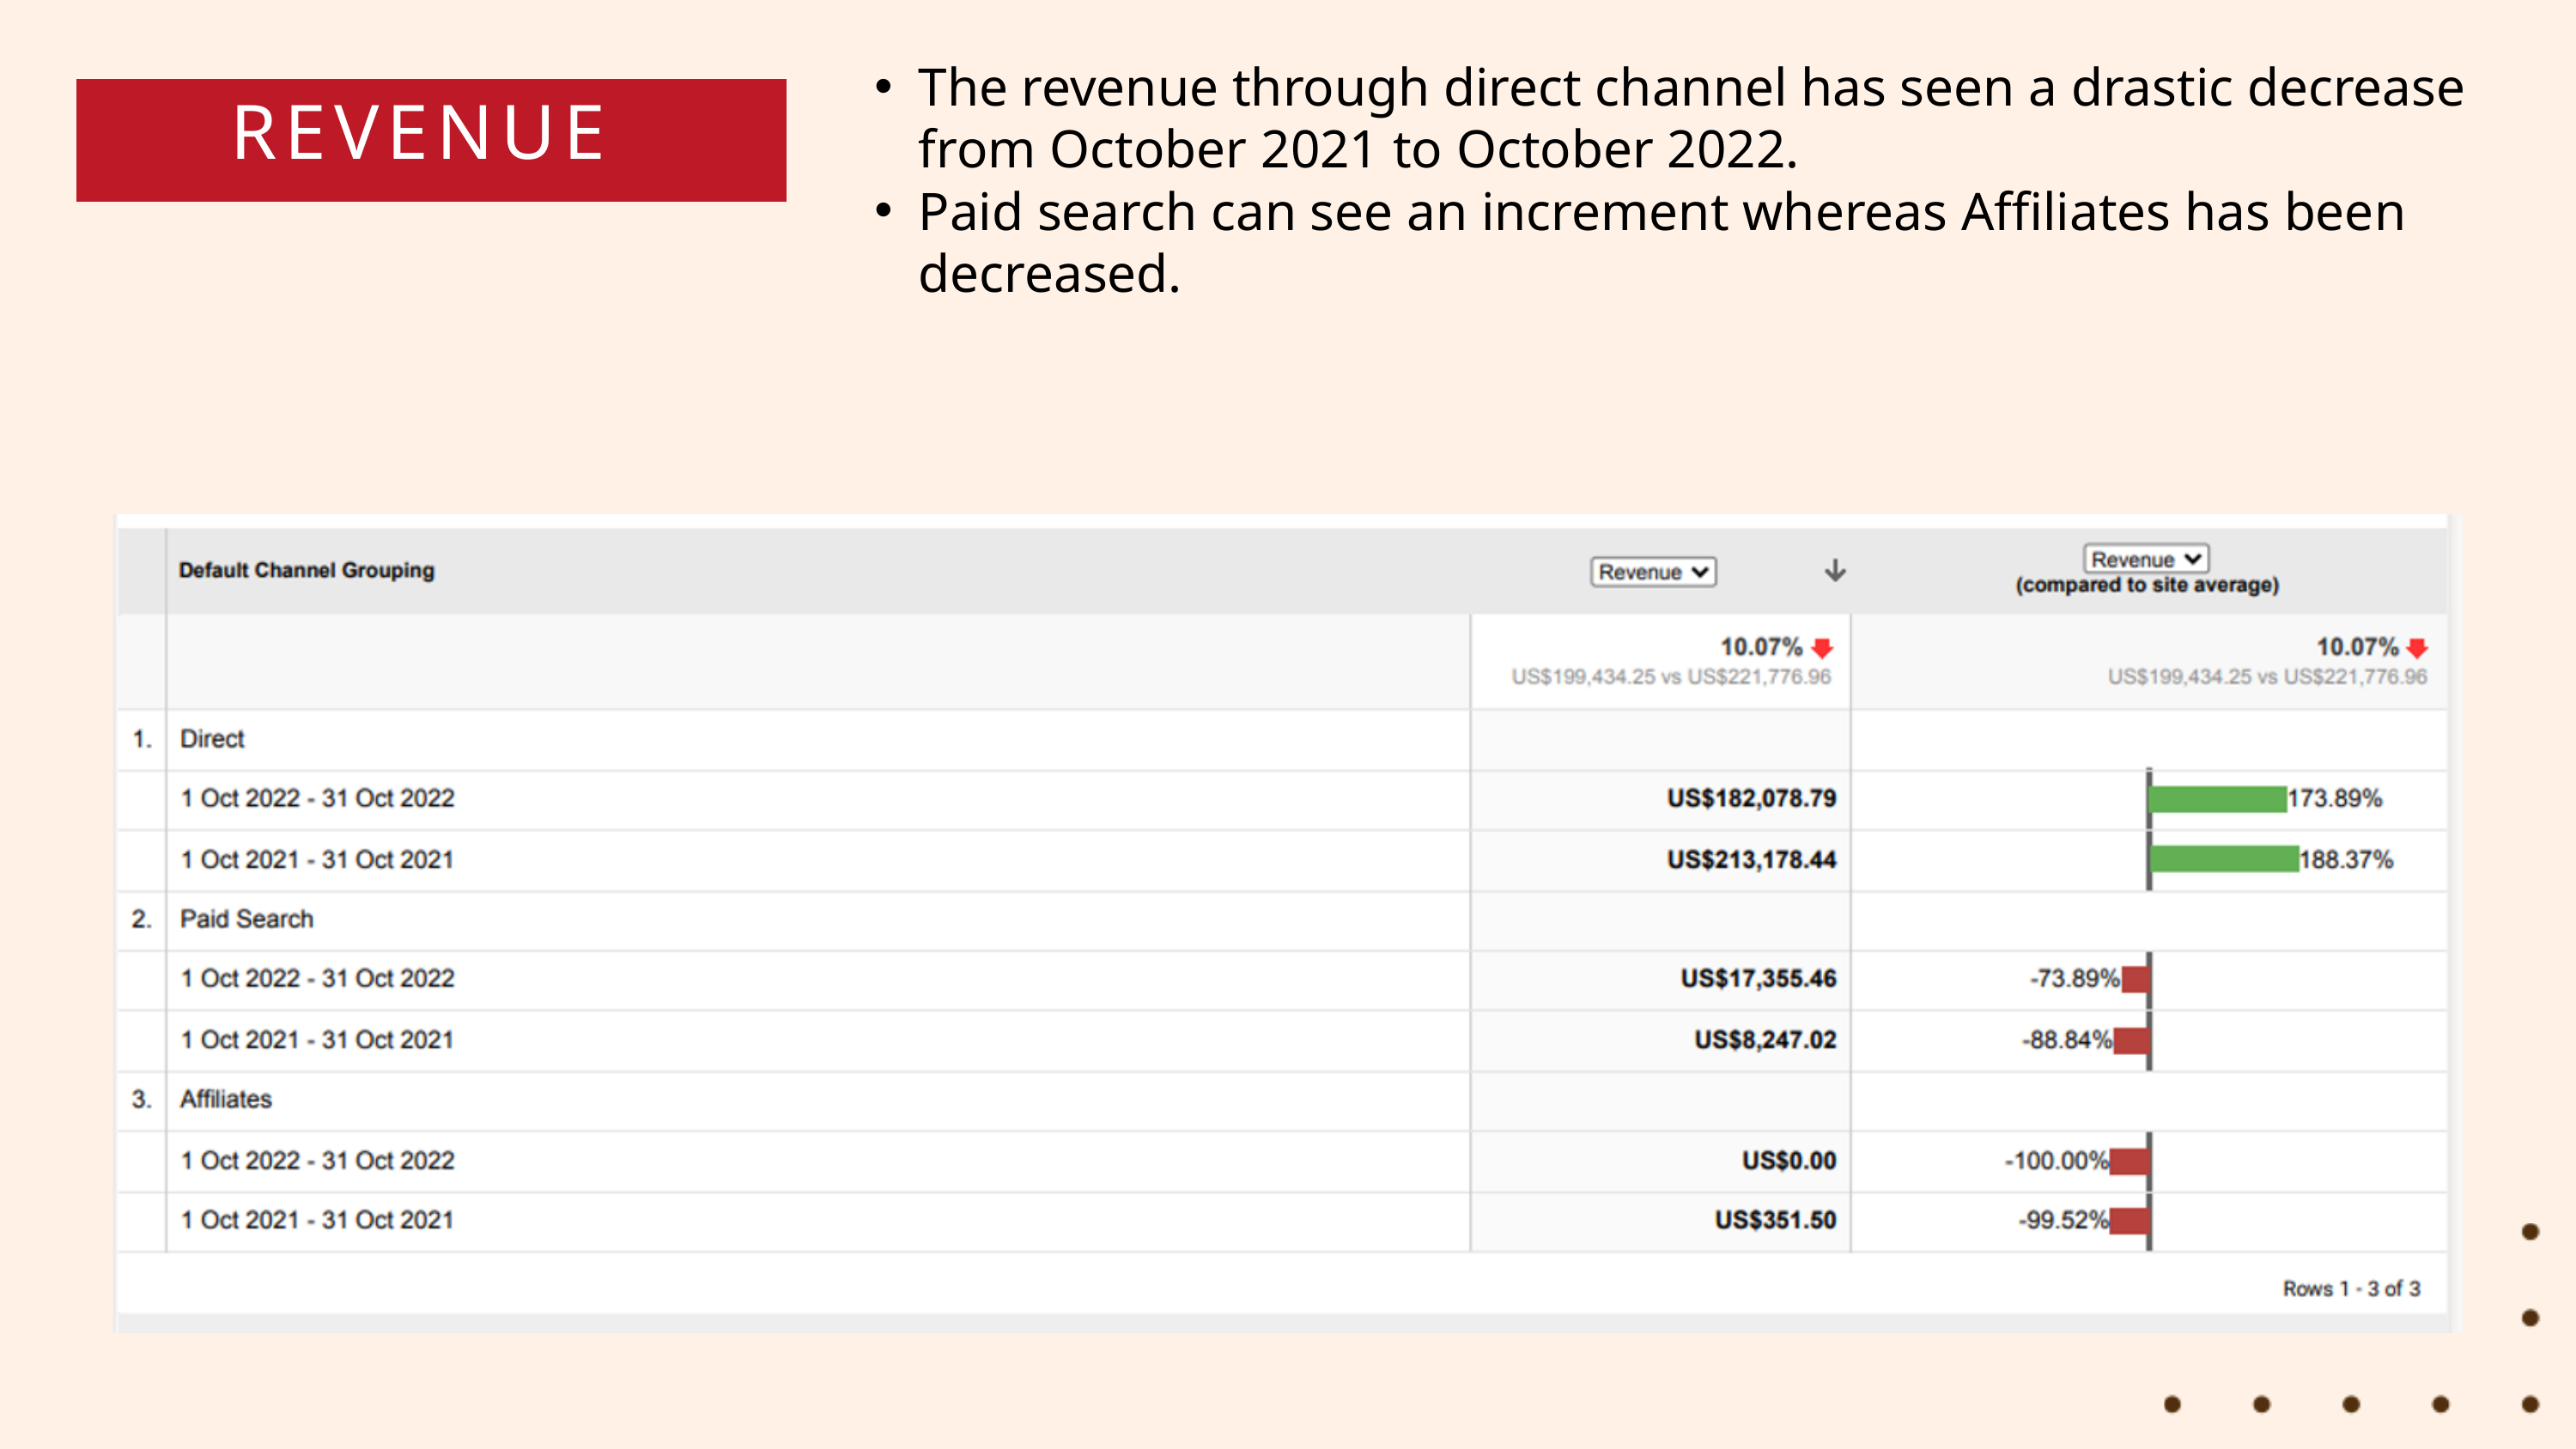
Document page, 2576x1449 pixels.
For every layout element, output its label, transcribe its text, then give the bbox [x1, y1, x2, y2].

text_box [112, 514, 2464, 1333]
text_box The revenue through direct channel has seen a drastic decrease from October 2021 to October 2022. Paid search can see an increment whereas Affiliates has been decreased. [830, 54, 2552, 365]
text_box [76, 78, 787, 203]
text_box [2164, 1223, 2576, 1449]
